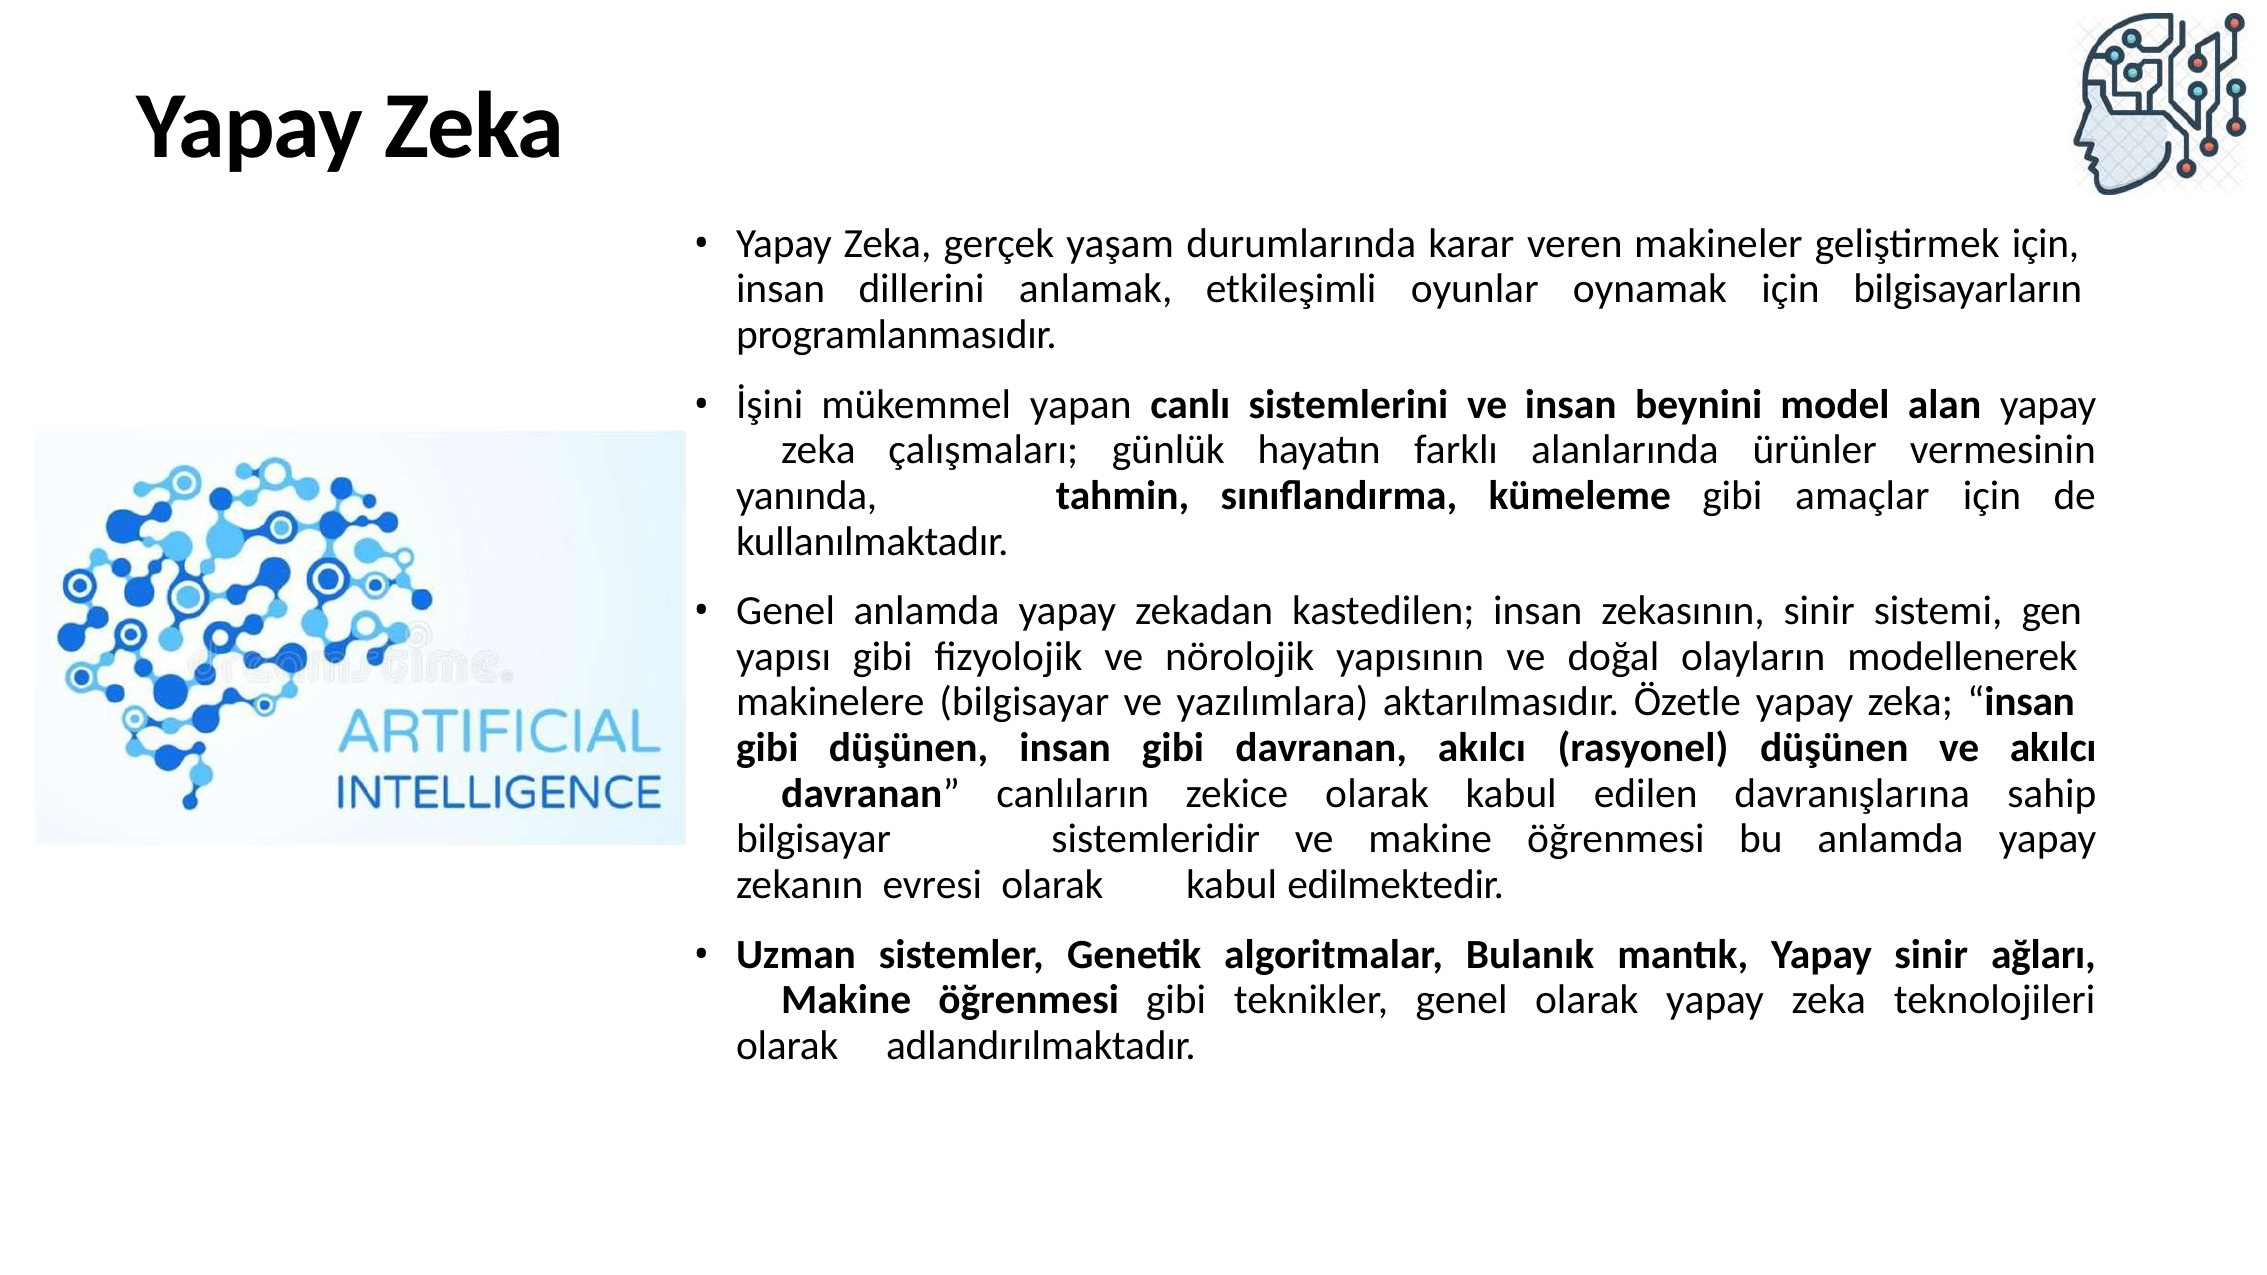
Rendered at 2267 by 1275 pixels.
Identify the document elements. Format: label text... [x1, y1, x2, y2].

picture [2066, 11, 2249, 196]
picture [33, 430, 687, 846]
text_box Yapay Zeka, gerçek yaşam durumlarında karar veren makineler geliştirmek için, insan dillerini anlamak, etkileşimli oyunlar oynamak için bilgisayarların programlanmasıdır. İşini mükemmel yapan canlı sistemlerini ve insan beynini model alan yapay zeka çalışmaları; günlük hayatın farklı alanlarında ürünler vermesinin yanında, tahmin, sınıflandırma, kümeleme gibi amaçlar için de kullanılmaktadır. Genel anlamda yapay zekadan kastedilen; insan zekasının, sinir sistemi, gen yapısı gibi fizyolojik ve nörolojik yapısının ve doğal olayların modellenerek makinelere (bilgisayar ve yazılımlara) aktarılmasıdır. Özetle yapay zeka; “insan gibi düşünen, insan gibi davranan, akılcı (rasyonel) düşünen ve akılcı davranan” canlıların zekice olarak kabul edilen davranışlarına sahip bilgisayar sistemleridir ve makine öğrenmesi bu anlamda yapay zekanın evresi olarak kabul edilmektedir. Uzman sistemler, Genetik algoritmalar, Bulanık mantık, Yapay sinir ağları, Makine öğrenmesi gibi teknikler, genel olarak yapay zeka teknolojileri olarak adlandırılmaktadır. [690, 212, 2098, 1069]
title Yapay Zeka [133, 59, 1884, 276]
